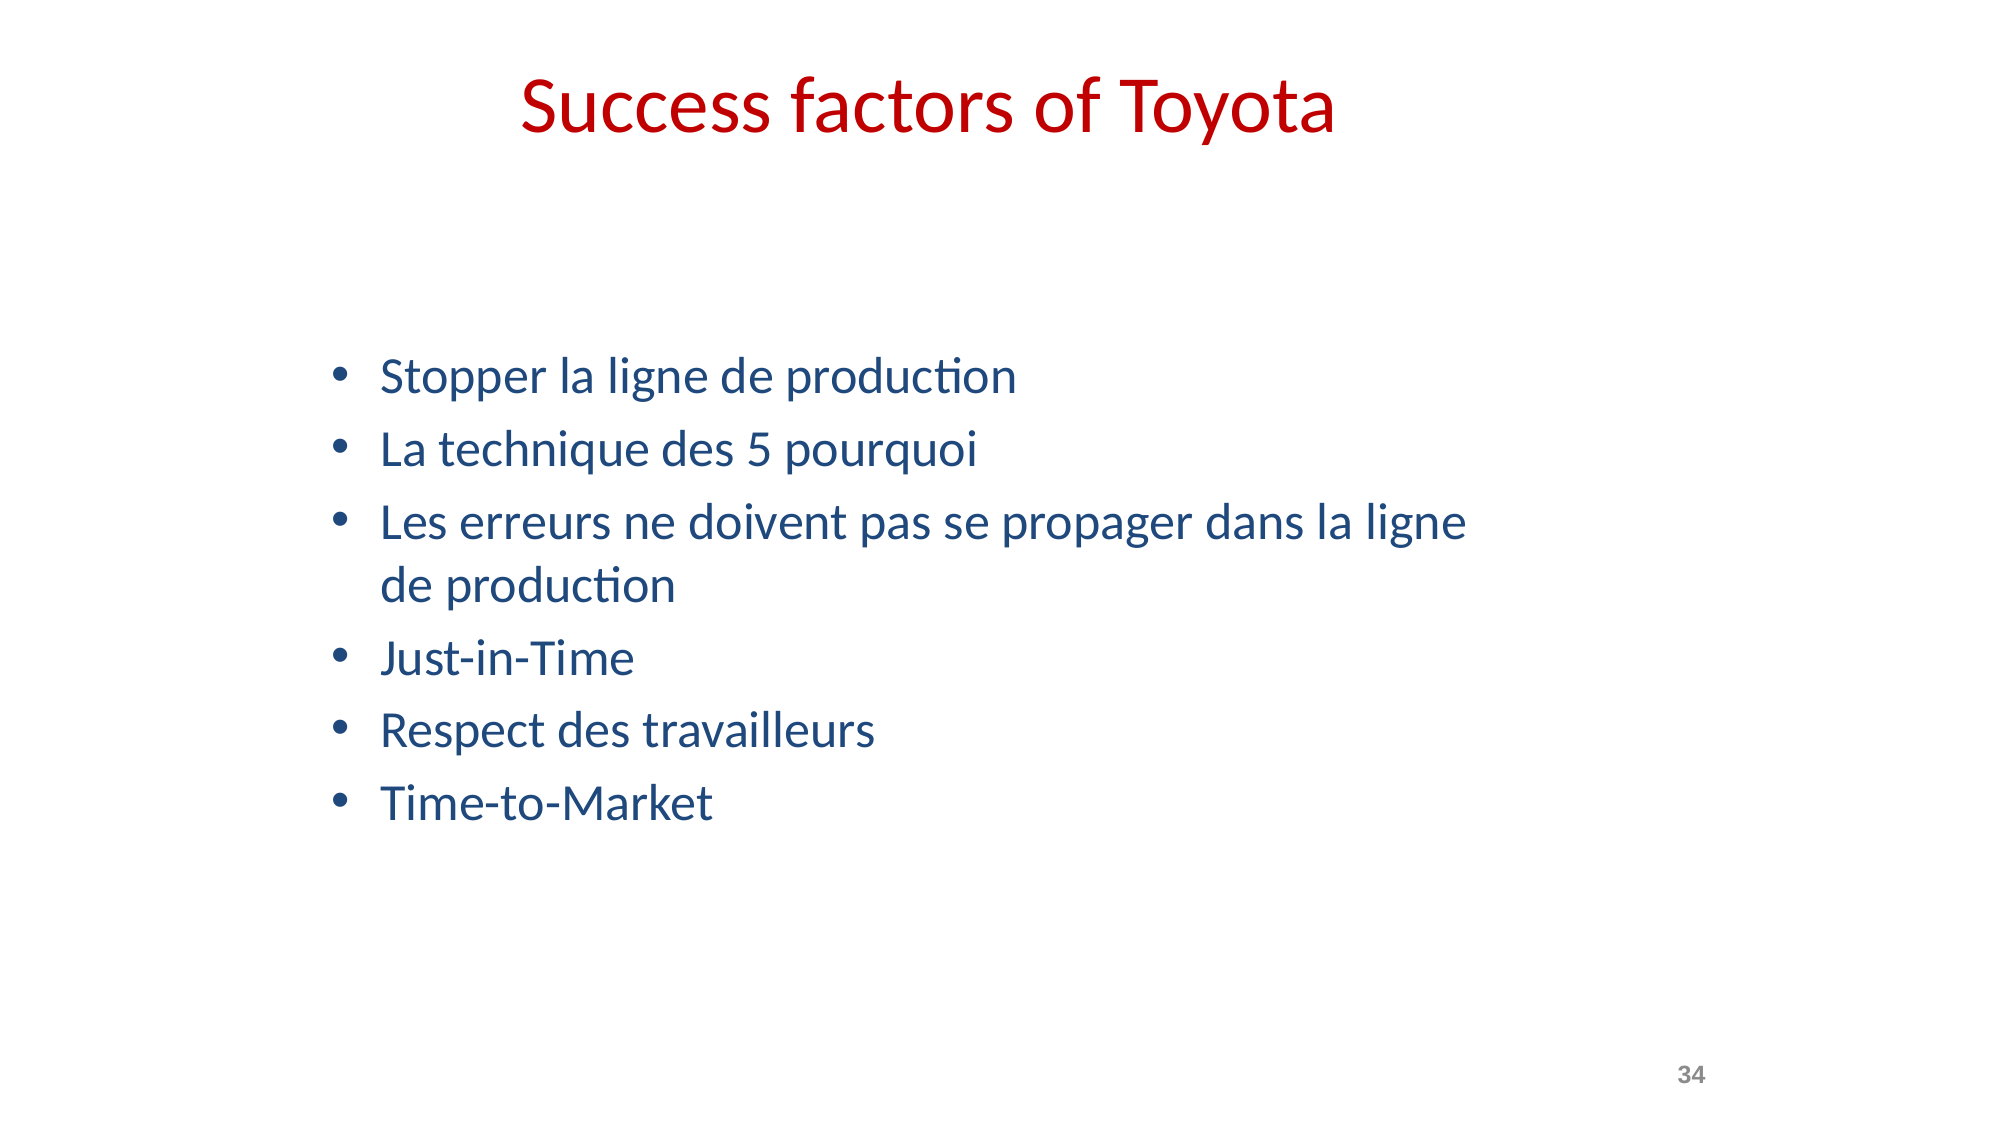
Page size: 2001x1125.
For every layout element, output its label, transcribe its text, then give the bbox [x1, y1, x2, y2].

text_box Stopper la ligne de production La technique des 5 pourquoi Les erreurs ne doivent pas se propager dans la ligne de production Just-in-Time Respect des travailleurs Time-to-Market [317, 262, 1545, 1006]
text_box 34 [1646, 1058, 1706, 1088]
text_box Success factors of Toyota [317, 45, 1541, 233]
